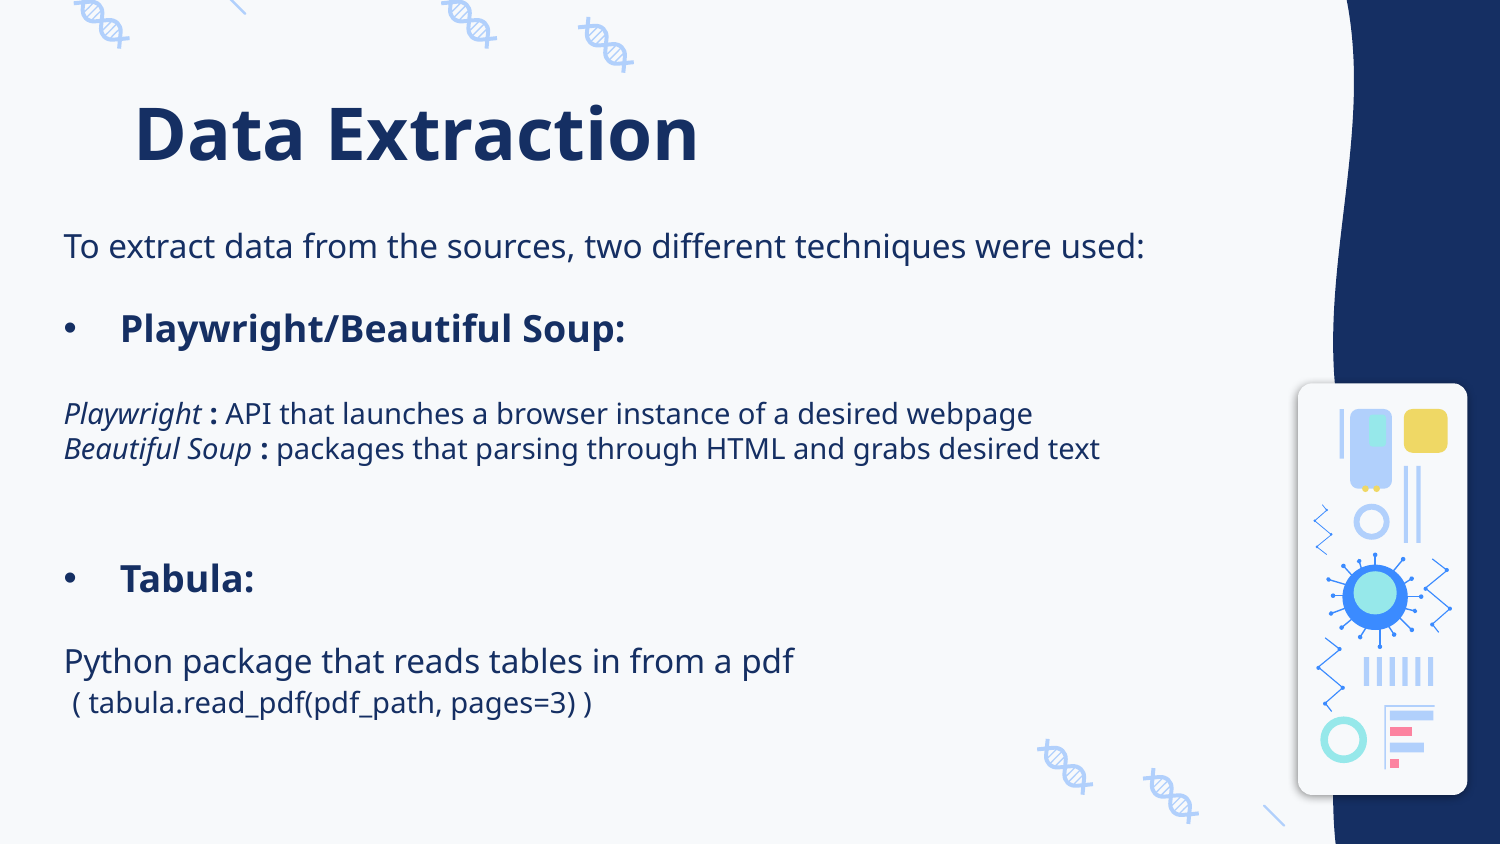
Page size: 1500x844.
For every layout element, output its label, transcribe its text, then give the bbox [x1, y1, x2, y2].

subtitle To extract data from the sources, two different techniques were used: Playwright/Beautiful Soup: Playwright : API that launches a browser instance of a desired webpage Beautiful Soup : packages that parsing through HTML and grabs desired text Tabula: Python package that reads tables in from a pdf ( tabula.read_pdf(pdf_path, pages=3) ) [25, 210, 1321, 795]
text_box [1176, 504, 1500, 675]
title Data Extraction [118, 72, 1382, 167]
